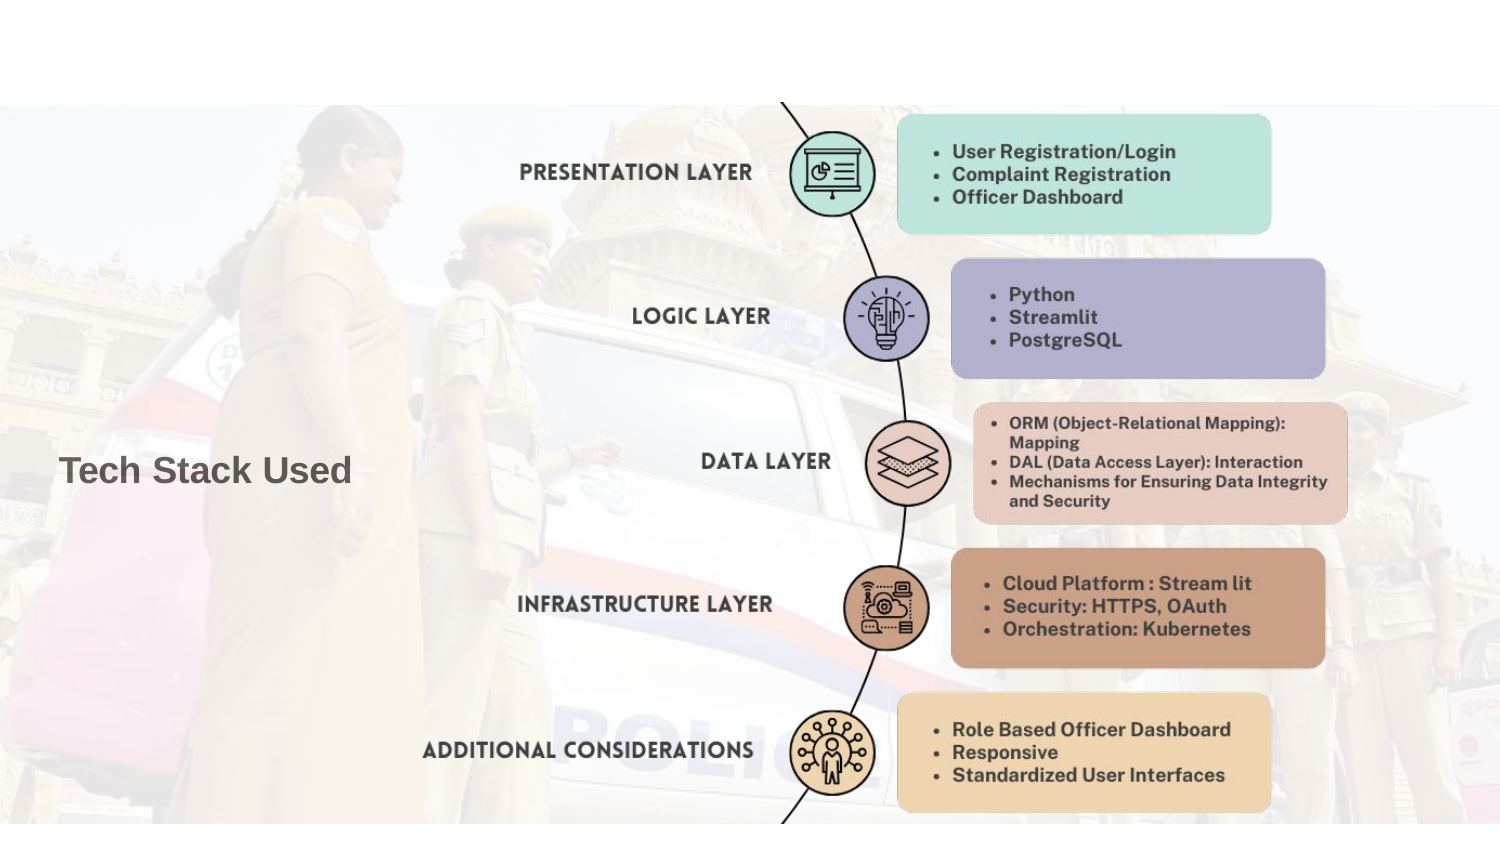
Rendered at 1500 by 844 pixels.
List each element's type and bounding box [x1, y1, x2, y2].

text_box [0, 101, 1500, 824]
